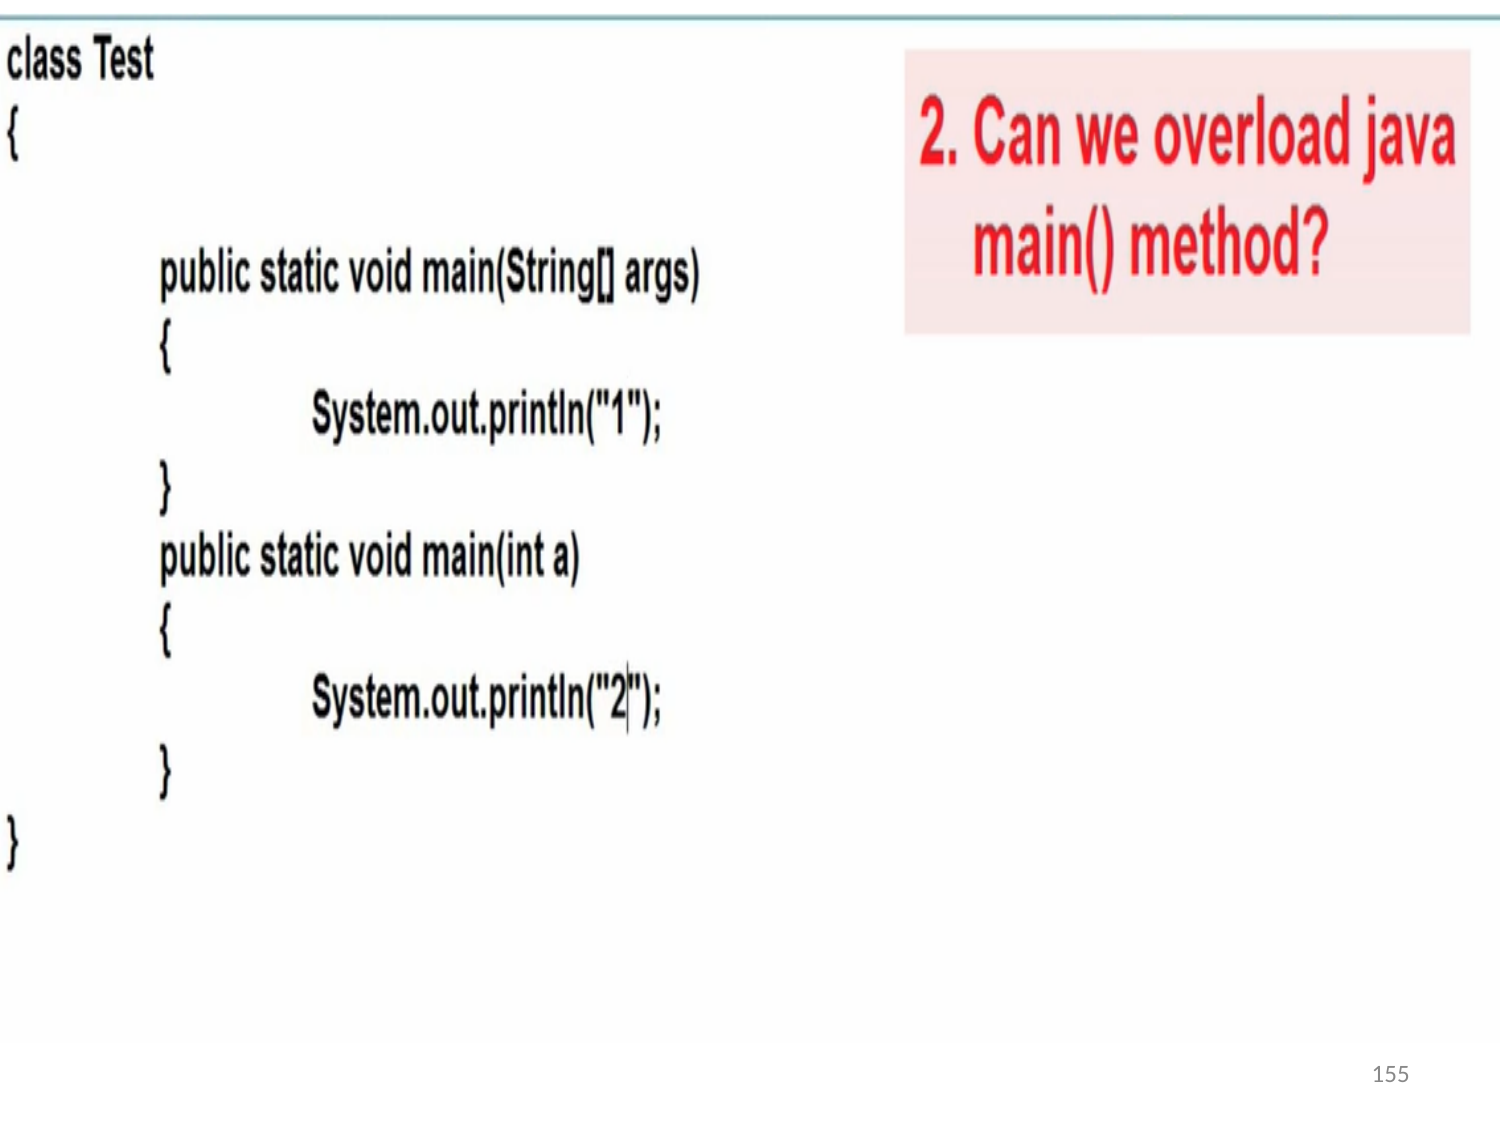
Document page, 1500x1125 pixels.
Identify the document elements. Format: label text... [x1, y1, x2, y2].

picture [0, 13, 1500, 1043]
slide_number 155 [1074, 1052, 1425, 1103]
